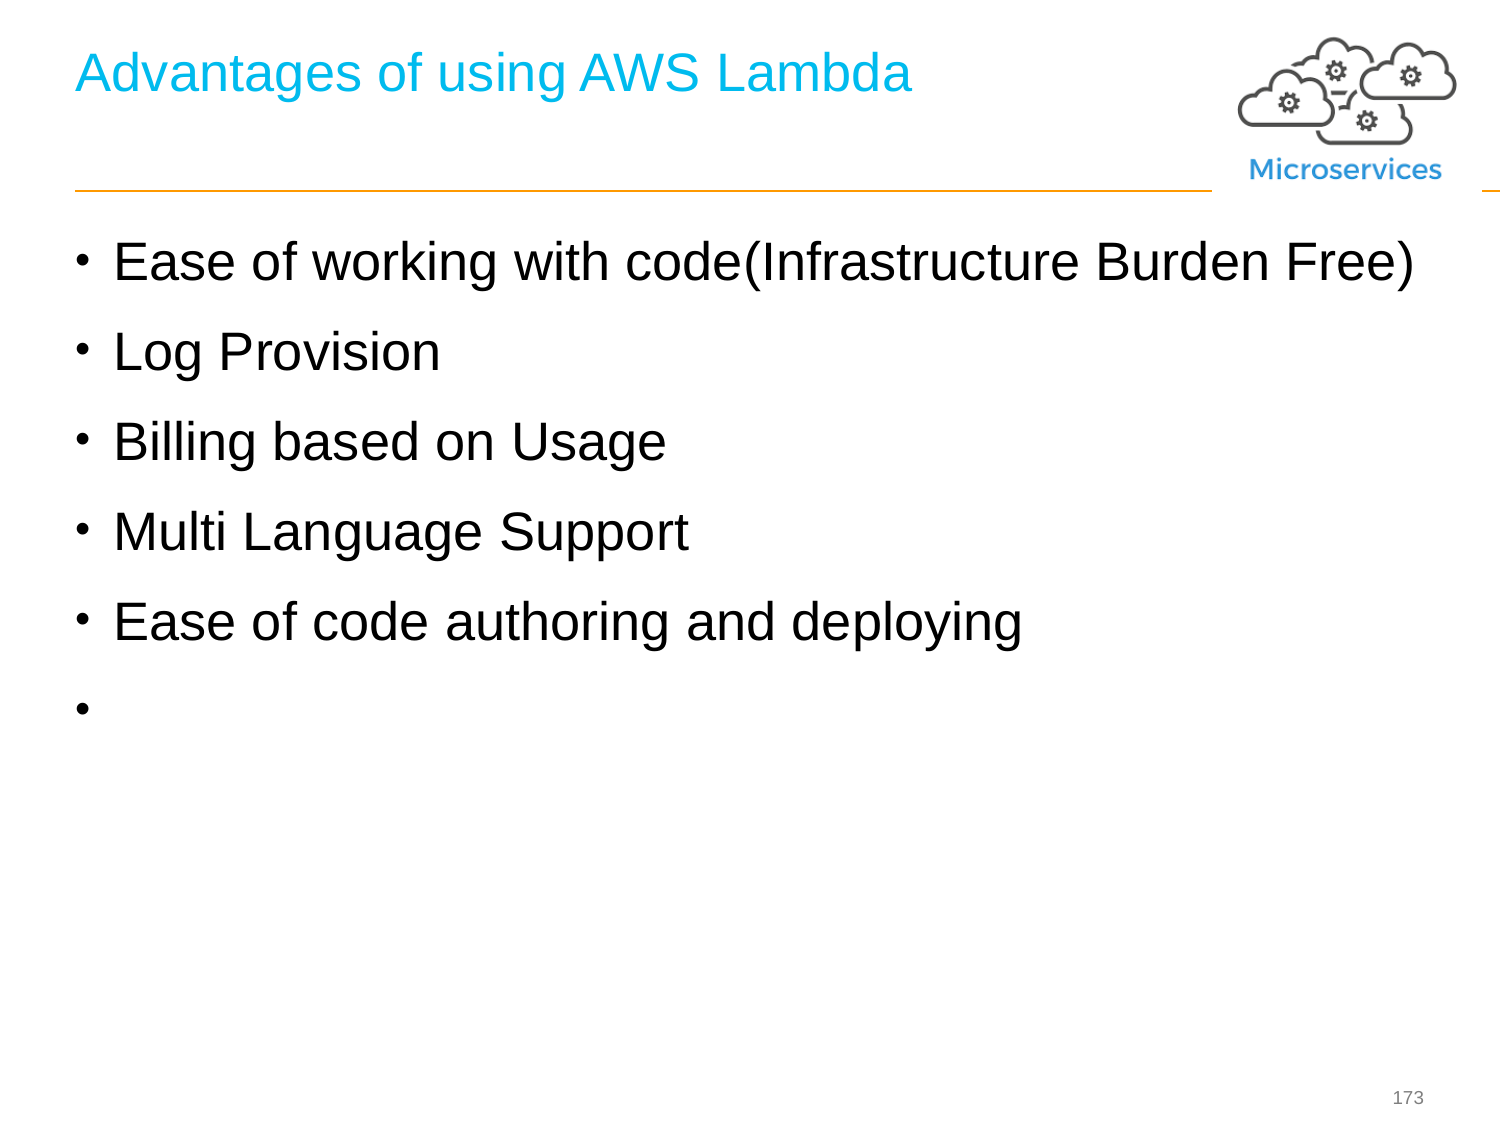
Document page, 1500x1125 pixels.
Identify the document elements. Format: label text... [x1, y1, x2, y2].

picture [1212, 1, 1482, 203]
list Ease of working with code(Infrastructure Burden Free) Log Provision Billing based on Usage Multi Language Support Ease of code authoring and deploying [75, 226, 1425, 1018]
title Advantages of using AWS Lambda [75, 27, 1422, 157]
